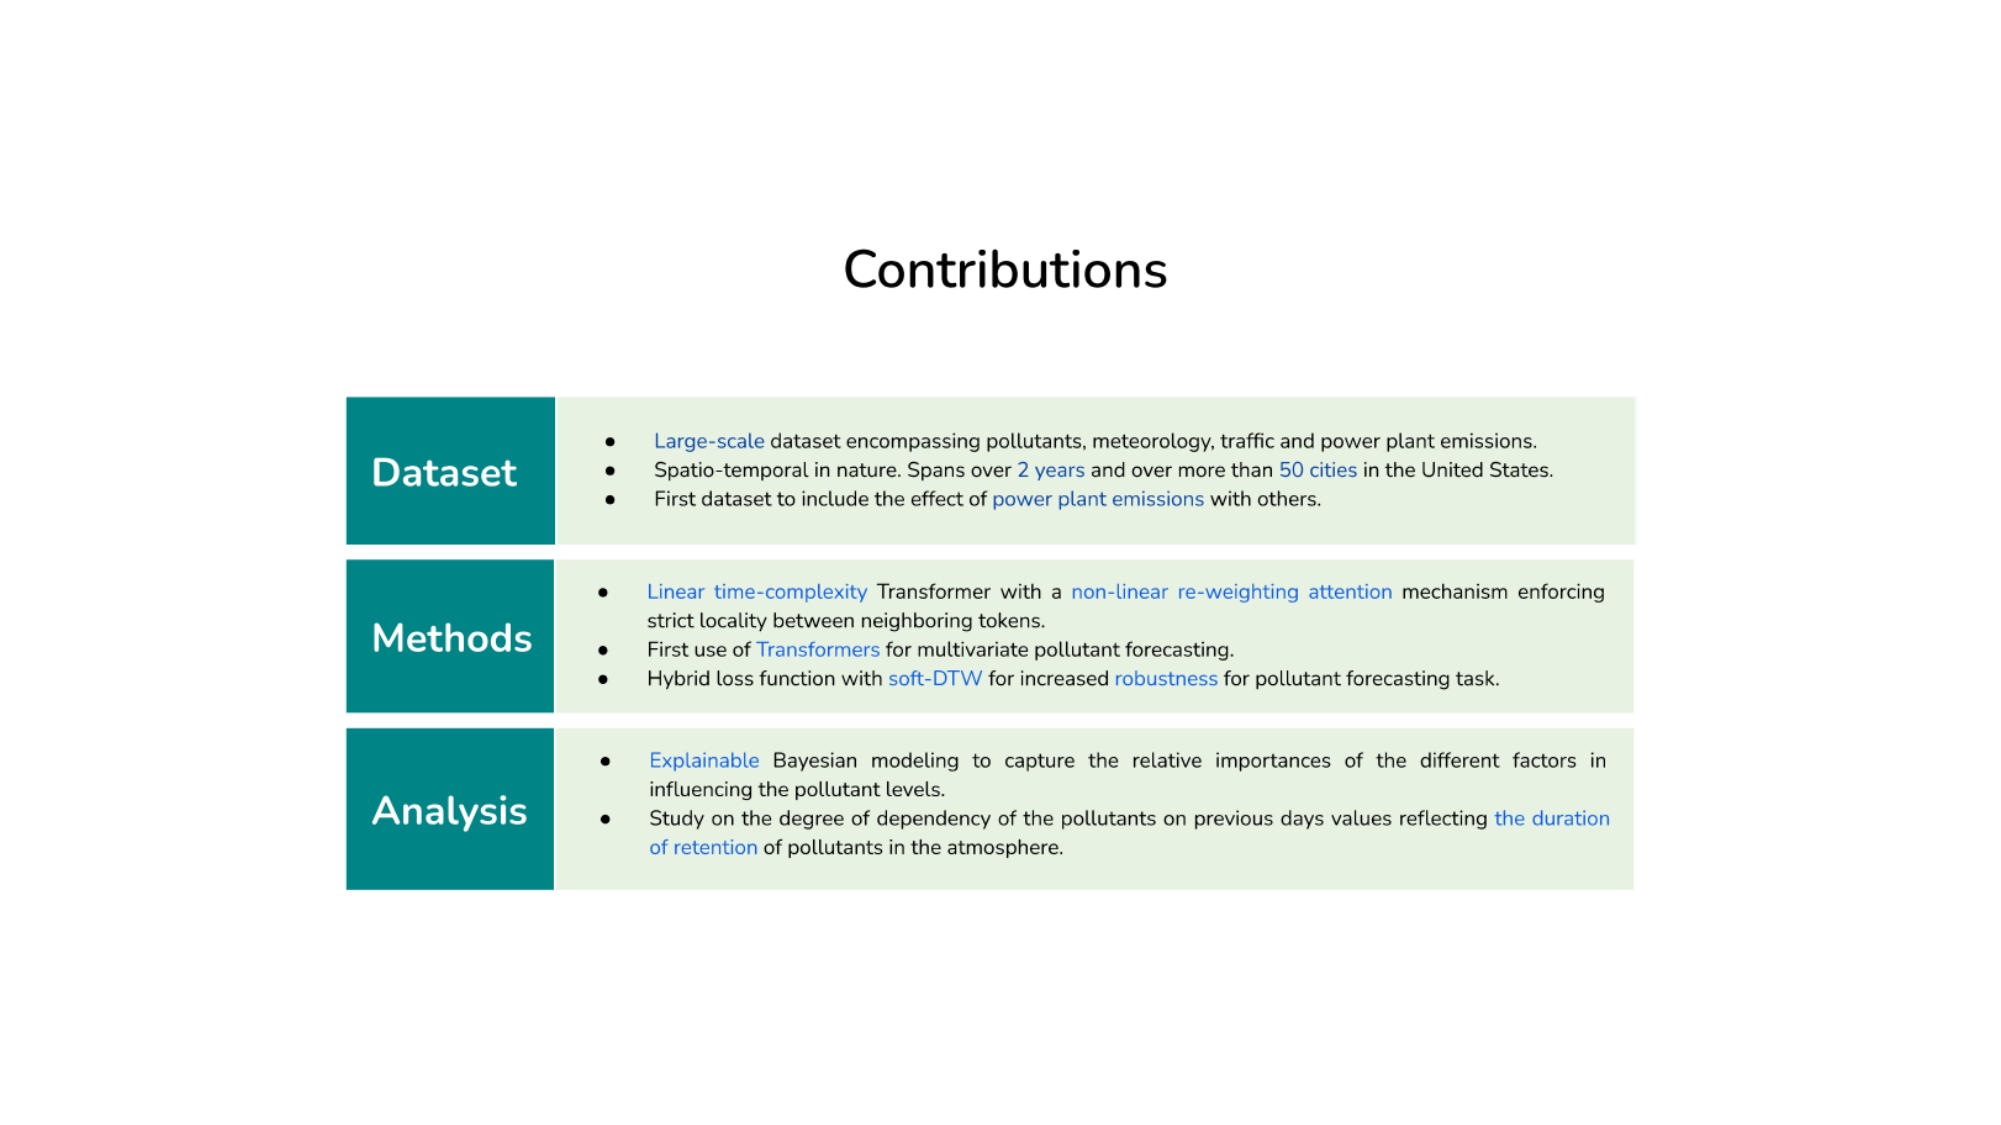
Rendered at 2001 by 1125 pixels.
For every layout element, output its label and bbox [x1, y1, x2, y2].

picture [322, 219, 1678, 921]
